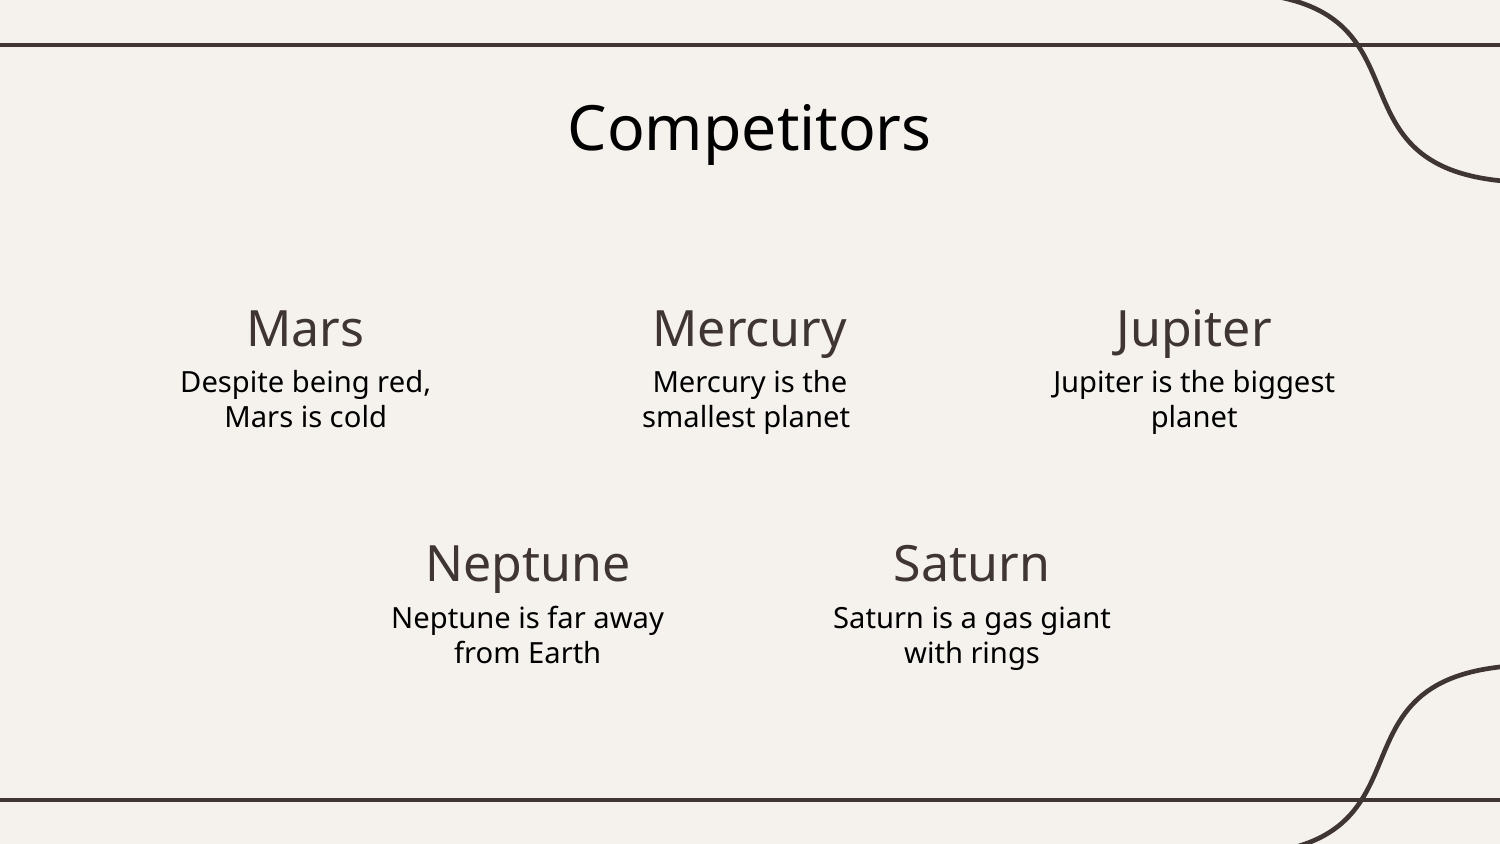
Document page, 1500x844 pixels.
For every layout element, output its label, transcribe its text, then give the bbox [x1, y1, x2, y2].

subtitle Jupiter is the biggest planet [1028, 348, 1360, 443]
subtitle Saturn is a gas giant with rings [806, 584, 1138, 679]
subtitle Saturn [782, 516, 1163, 589]
subtitle Mars [115, 281, 496, 353]
subtitle Mercury [560, 281, 940, 353]
subtitle Despite being red, Mars is cold [140, 348, 471, 443]
subtitle Mercury is the smallest planet [584, 348, 916, 443]
title Competitors [251, 72, 1249, 167]
subtitle Neptune is far away from Earth [362, 584, 694, 679]
subtitle Jupiter [1004, 281, 1385, 353]
subtitle Neptune [337, 516, 718, 589]
